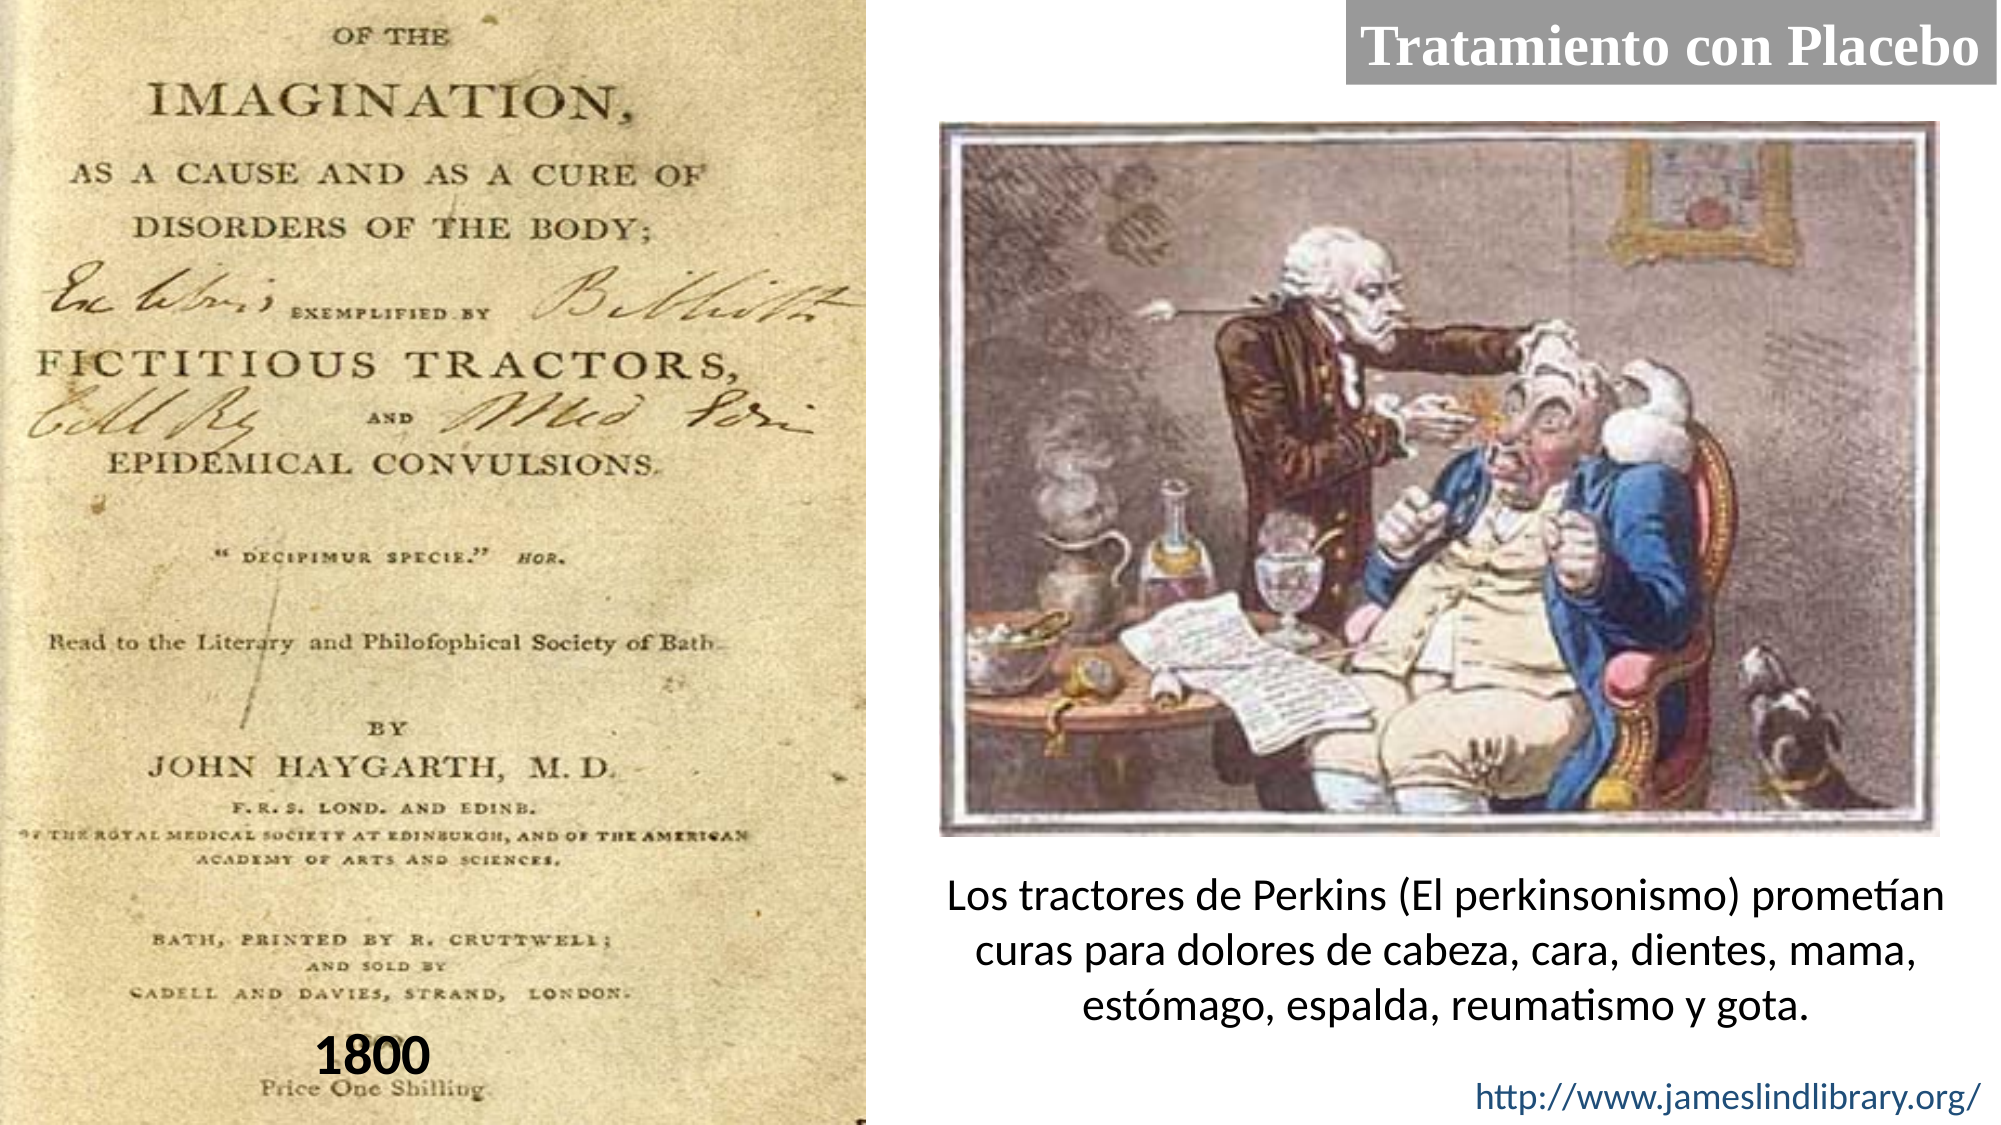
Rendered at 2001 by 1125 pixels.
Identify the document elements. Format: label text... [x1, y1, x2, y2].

picture [0, 0, 866, 1125]
text_box Tratamiento con Placebo [1346, 0, 1997, 85]
text_box Los tractores de Perkins (El perkinsonismo) prometían curas para dolores de cabeza, cara, dientes, mama, estómago, espalda, reumatismo y gota. [924, 857, 1968, 1038]
picture [939, 121, 1940, 837]
text_box http://www.jameslindlibrary.org/ [1460, 1064, 1997, 1125]
